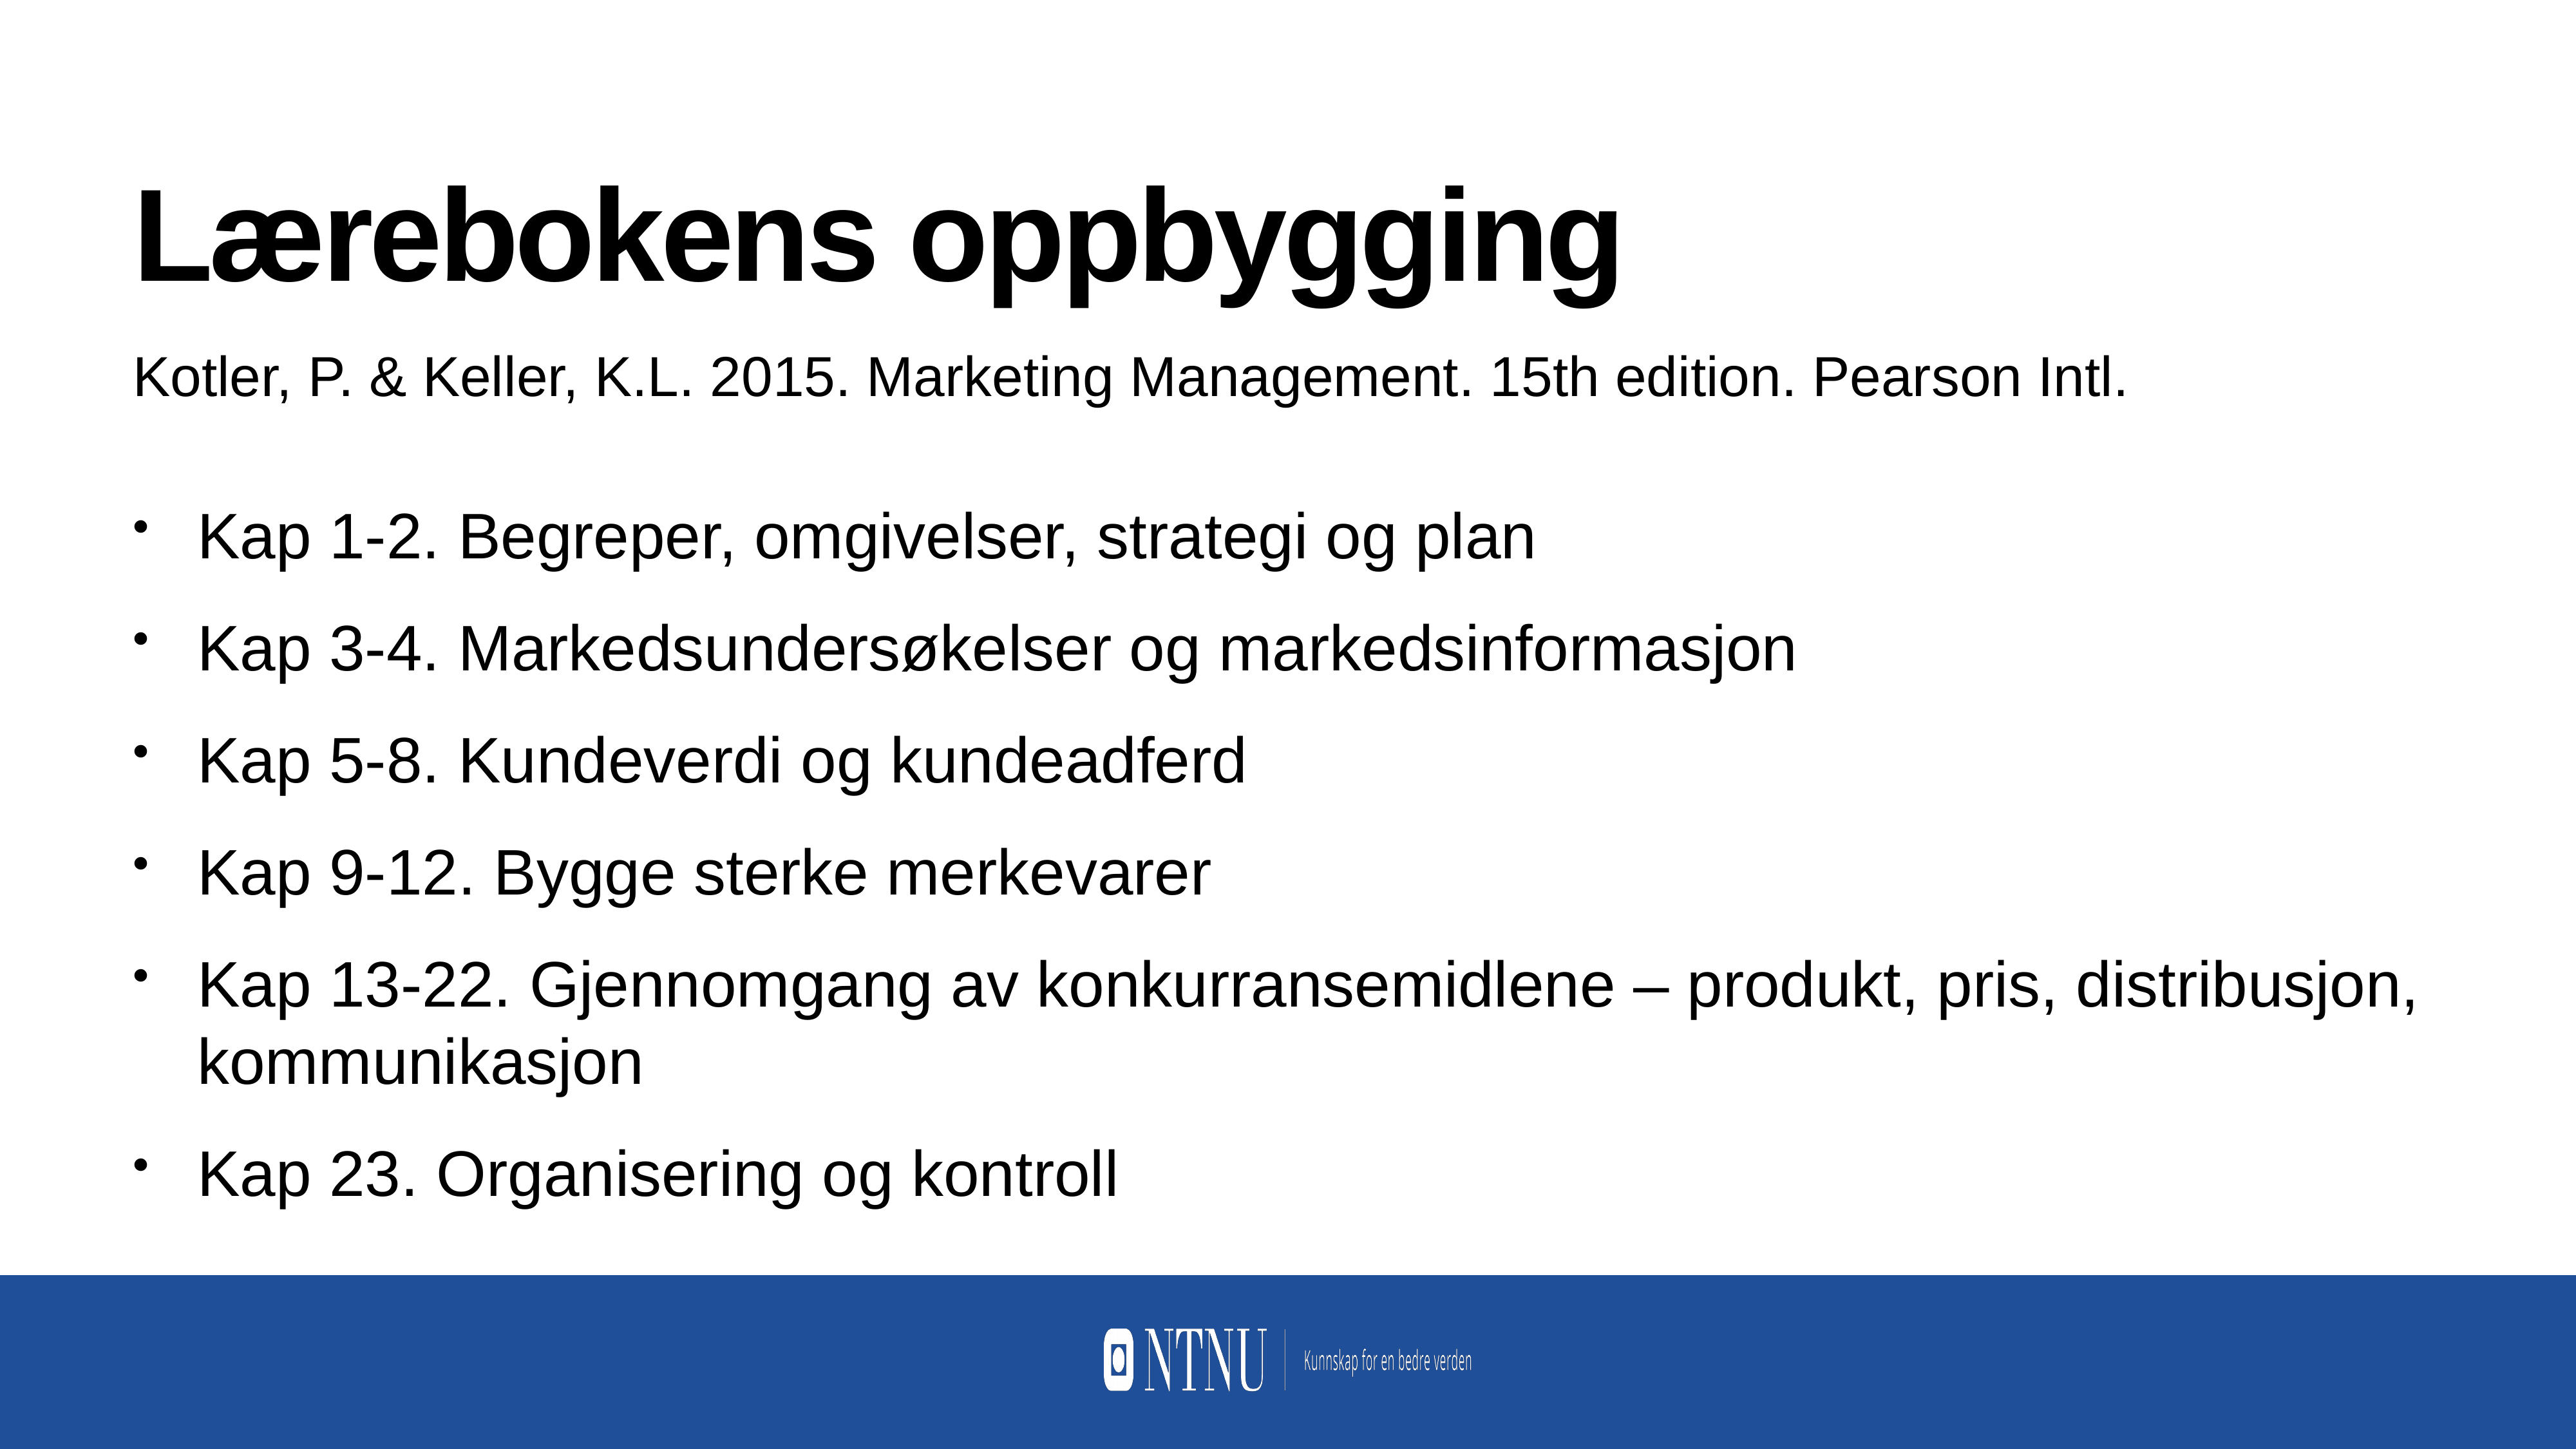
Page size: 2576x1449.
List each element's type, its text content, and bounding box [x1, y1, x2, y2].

title Lærebokens oppbygging [127, 144, 2449, 319]
text_box Kap 1-2. Begreper, omgivelser, strategi og plan Kap 3-4. Markedsundersøkelser og markedsinformasjon Kap 5-8. Kundeverdi og kundeadferd Kap 9-12. Bygge sterke merkevarer Kap 13-22. Gjennomgang av konkurransemidlene – produkt, pris, distribusjon, kommunikasjon Kap 23. Organisering og kontroll [127, 488, 2436, 1215]
text_box Kotler, P. & Keller, K.L. 2015. Marketing Management. 15th edition. Pearson Intl. [127, 321, 2449, 447]
picture [1104, 1329, 1472, 1392]
